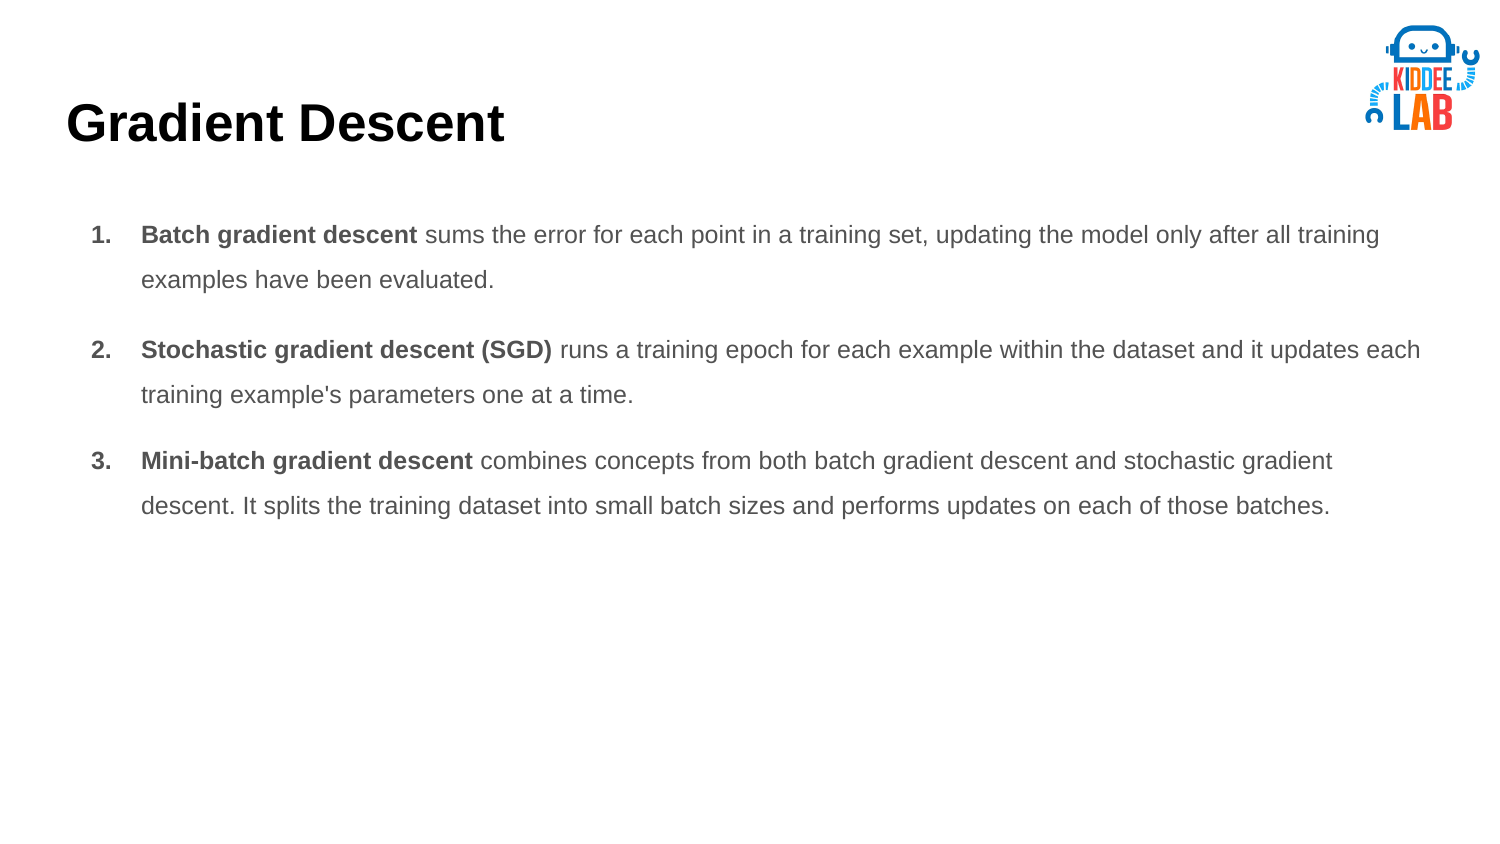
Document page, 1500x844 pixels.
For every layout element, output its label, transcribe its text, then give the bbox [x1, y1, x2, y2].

list Batch gradient descent sums the error for each point in a training set, updating the model only after all training examples have been evaluated. Stochastic gradient descent (SGD) runs a training epoch for each example within the dataset and it updates each training example's parameters one at a time. Mini-batch gradient descent combines concepts from both batch gradient descent and stochastic gradient descent. It splits the training dataset into small batch sizes and performs updates on each of those batches. [51, 189, 1449, 750]
picture [1363, 19, 1481, 137]
title Gradient Descent [51, 72, 1449, 167]
